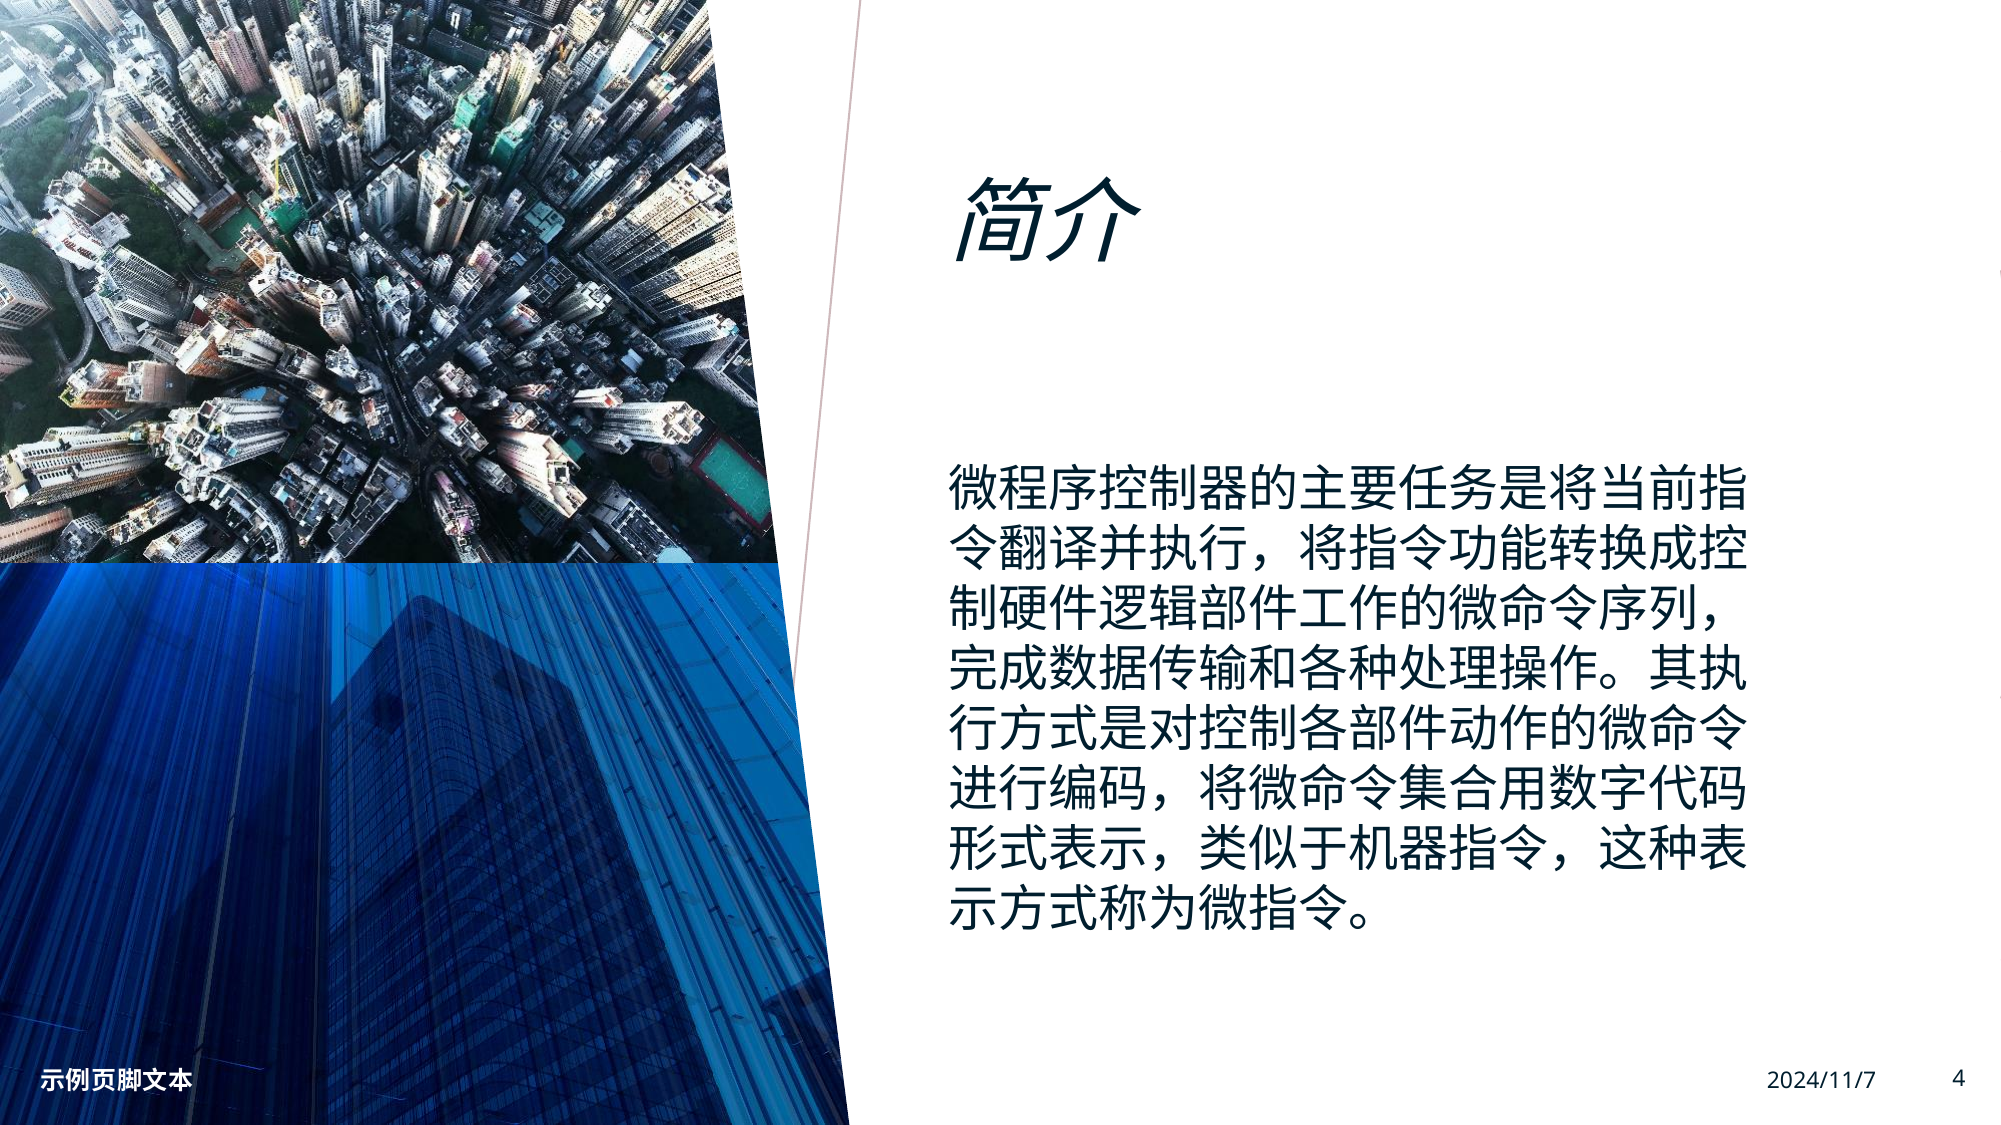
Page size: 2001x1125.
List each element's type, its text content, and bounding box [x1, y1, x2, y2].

list 微程序控制器的主要任务是将当前指令翻译并执行，将指令功能转换成控制硬件逻辑部件工作的微命令序列，完成数据传输和各种处理操作。其执行方式是对控制各部件动作的微命令进行编码，将微命令集合用数字代码形式表示，类似于机器指令，这种表示方式称为微指令。 [934, 358, 1813, 1035]
slide_number 4 [1903, 1049, 1981, 1110]
picture [0, 0, 850, 1125]
title 简介 [934, 91, 1813, 358]
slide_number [1203, 1049, 1892, 1110]
